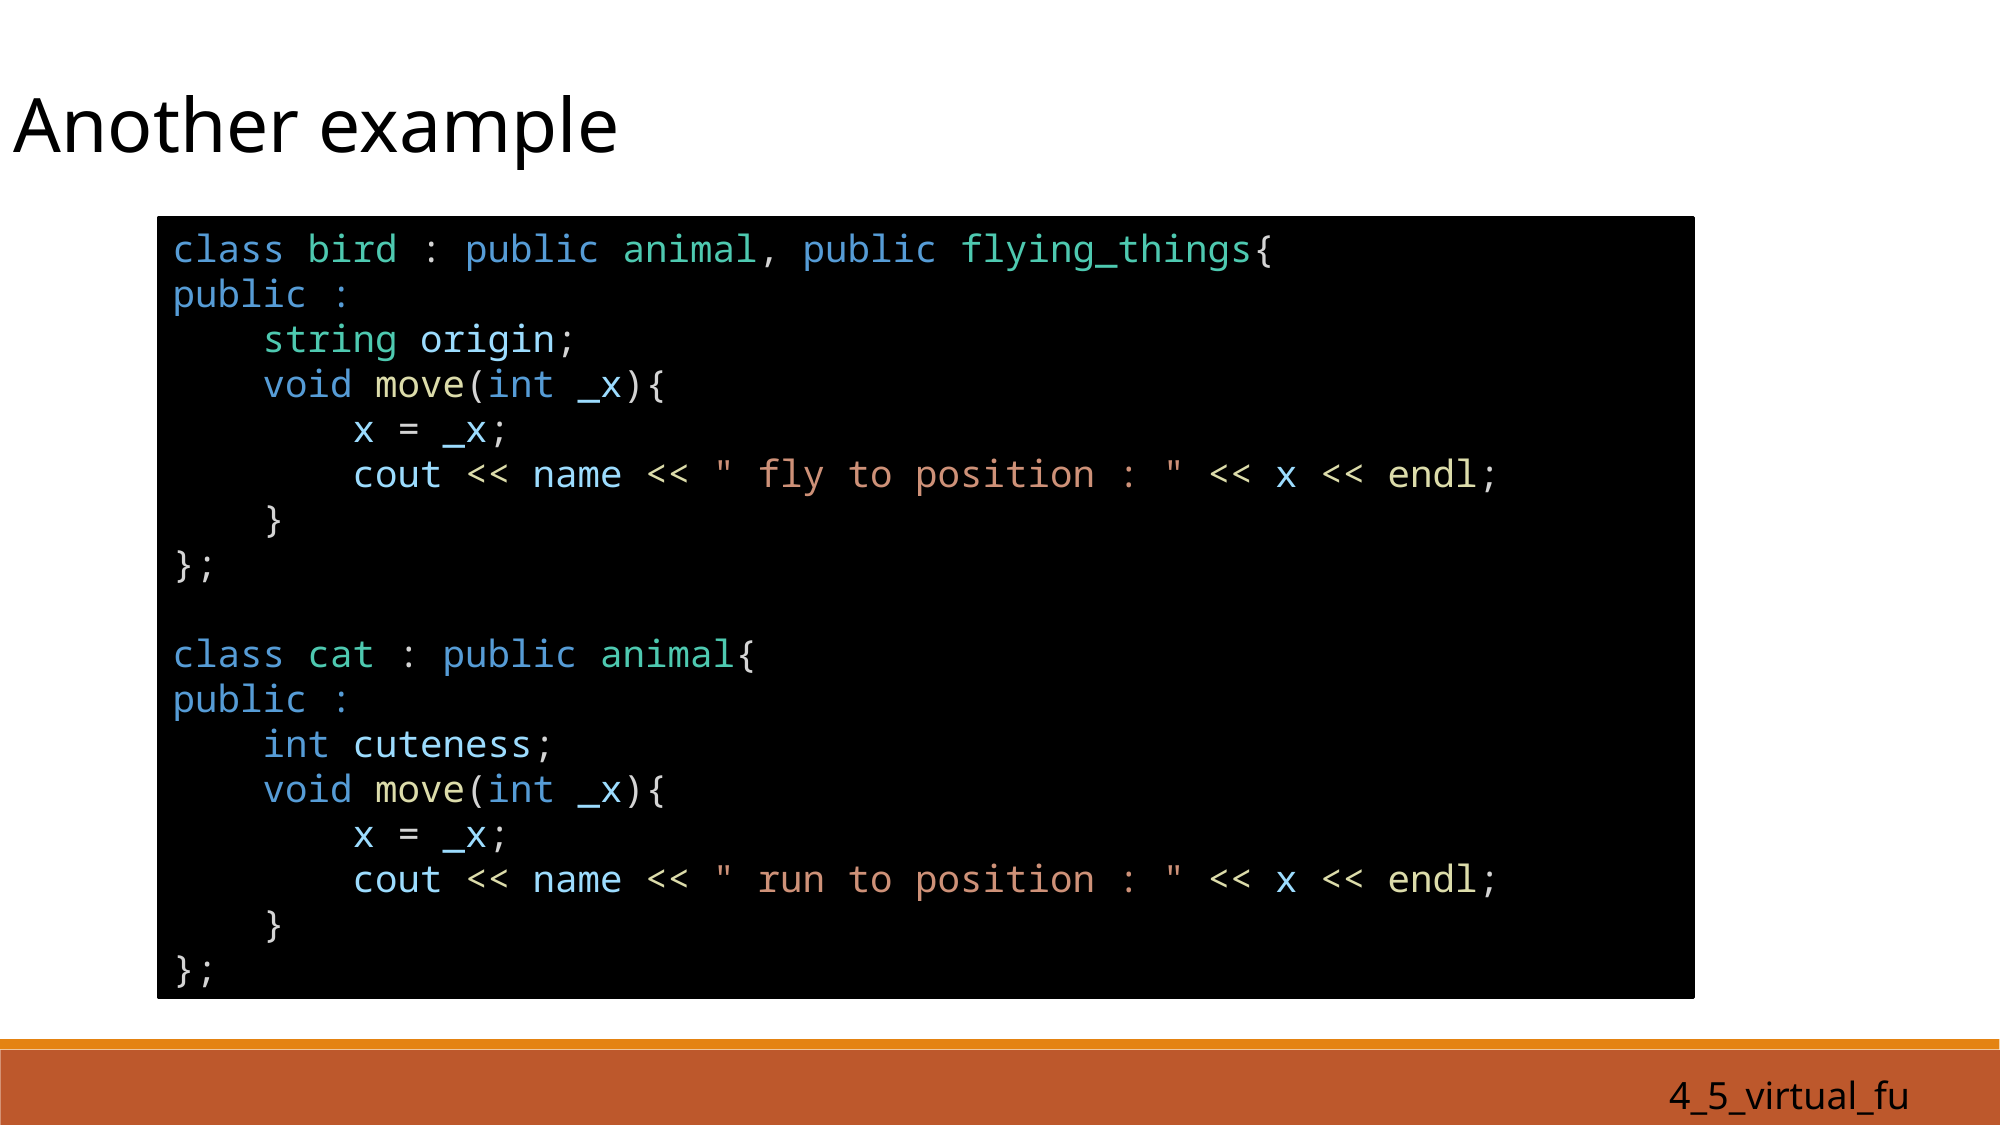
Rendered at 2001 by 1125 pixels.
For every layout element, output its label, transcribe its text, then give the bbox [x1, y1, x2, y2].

text_box Another example [0, 70, 635, 175]
text_box class bird : public animal, public flying_things{ public : string origin; void move(int _x){ x = _x; cout << name << " fly to position : " << x << endl; } }; class cat : public animal{ public : int cuteness; void move(int _x){ x = _x; cout << name << " run to position : " << x << endl; } }; [157, 216, 1695, 999]
text_box 4_5_virtual_function2 [1654, 1064, 1937, 1125]
